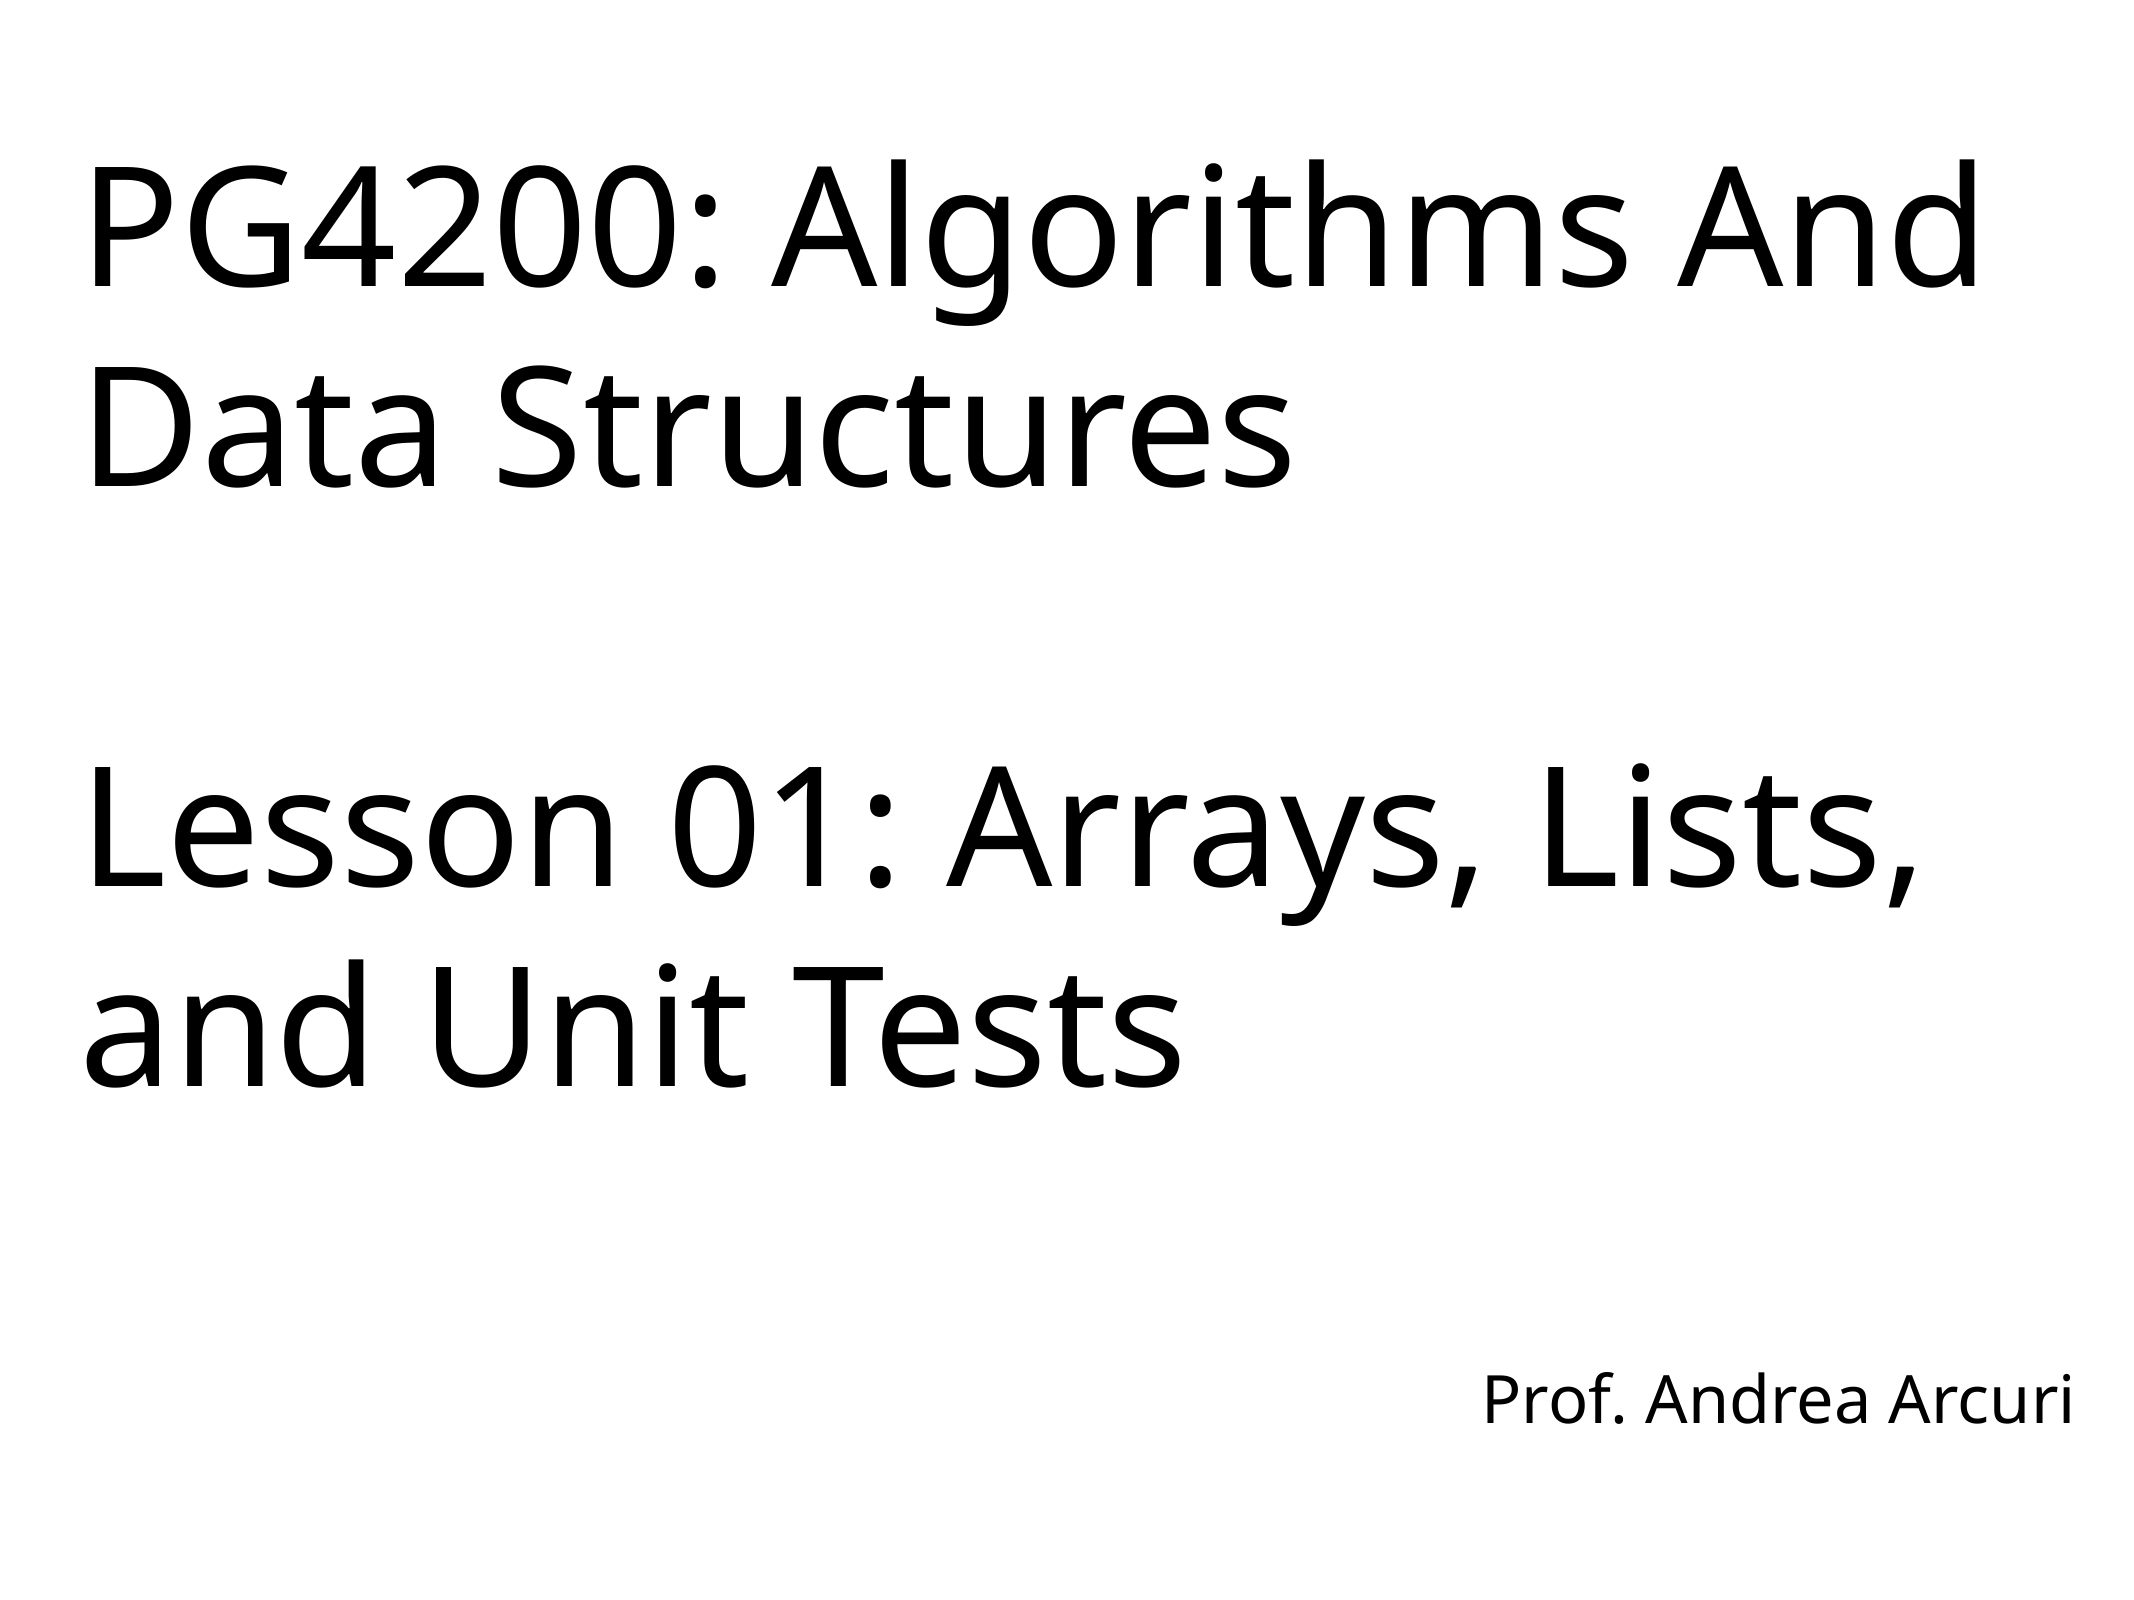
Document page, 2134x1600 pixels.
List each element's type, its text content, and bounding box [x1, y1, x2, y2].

list Prof. Andrea Arcuri [367, 1348, 2086, 1535]
title PG4200: Algorithms And Data Structures Lesson 01: Arrays, Lists, and Unit Tests [70, 47, 2086, 1130]
